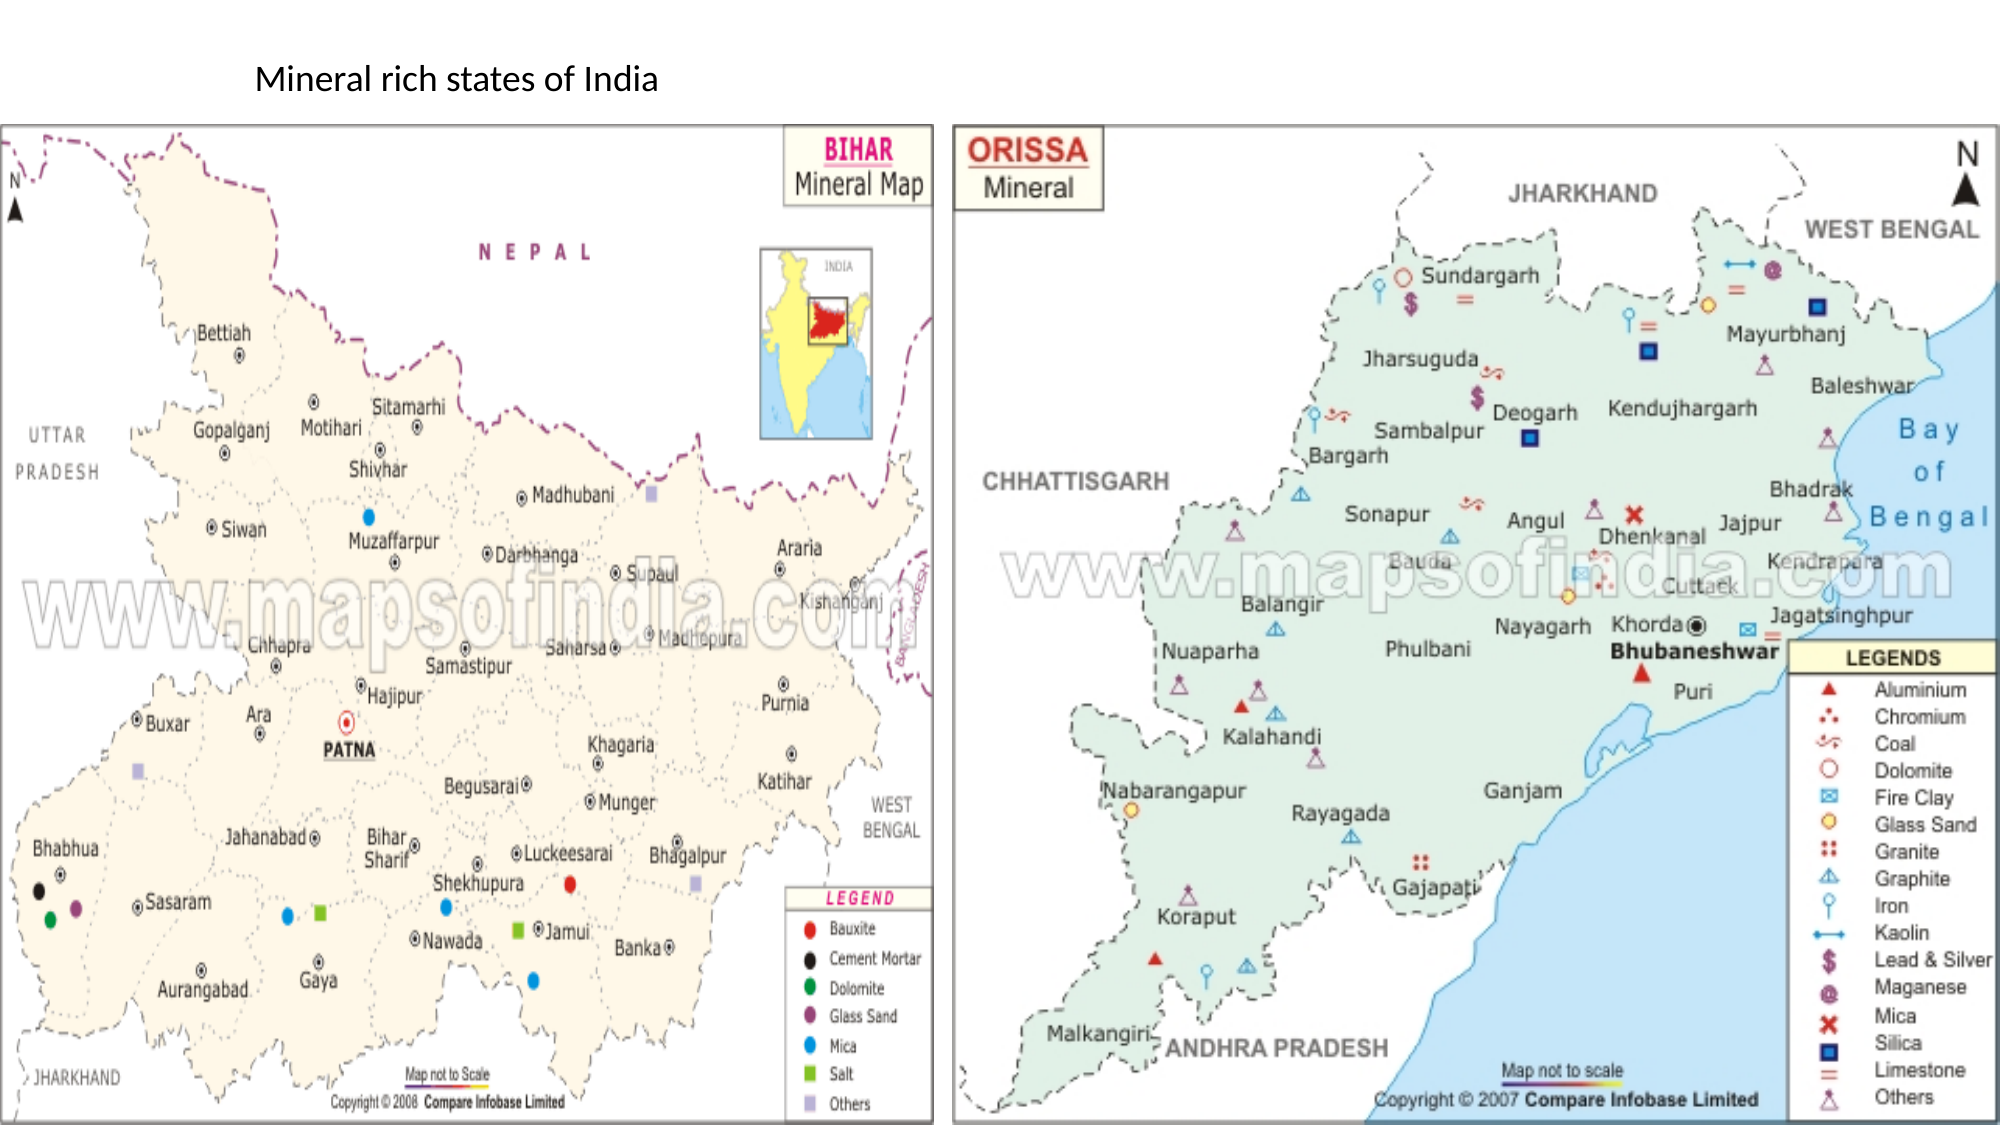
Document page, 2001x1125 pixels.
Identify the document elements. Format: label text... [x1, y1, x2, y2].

picture [952, 124, 2000, 1125]
text_box Mineral rich states of India [239, 46, 675, 107]
picture [0, 124, 934, 1125]
